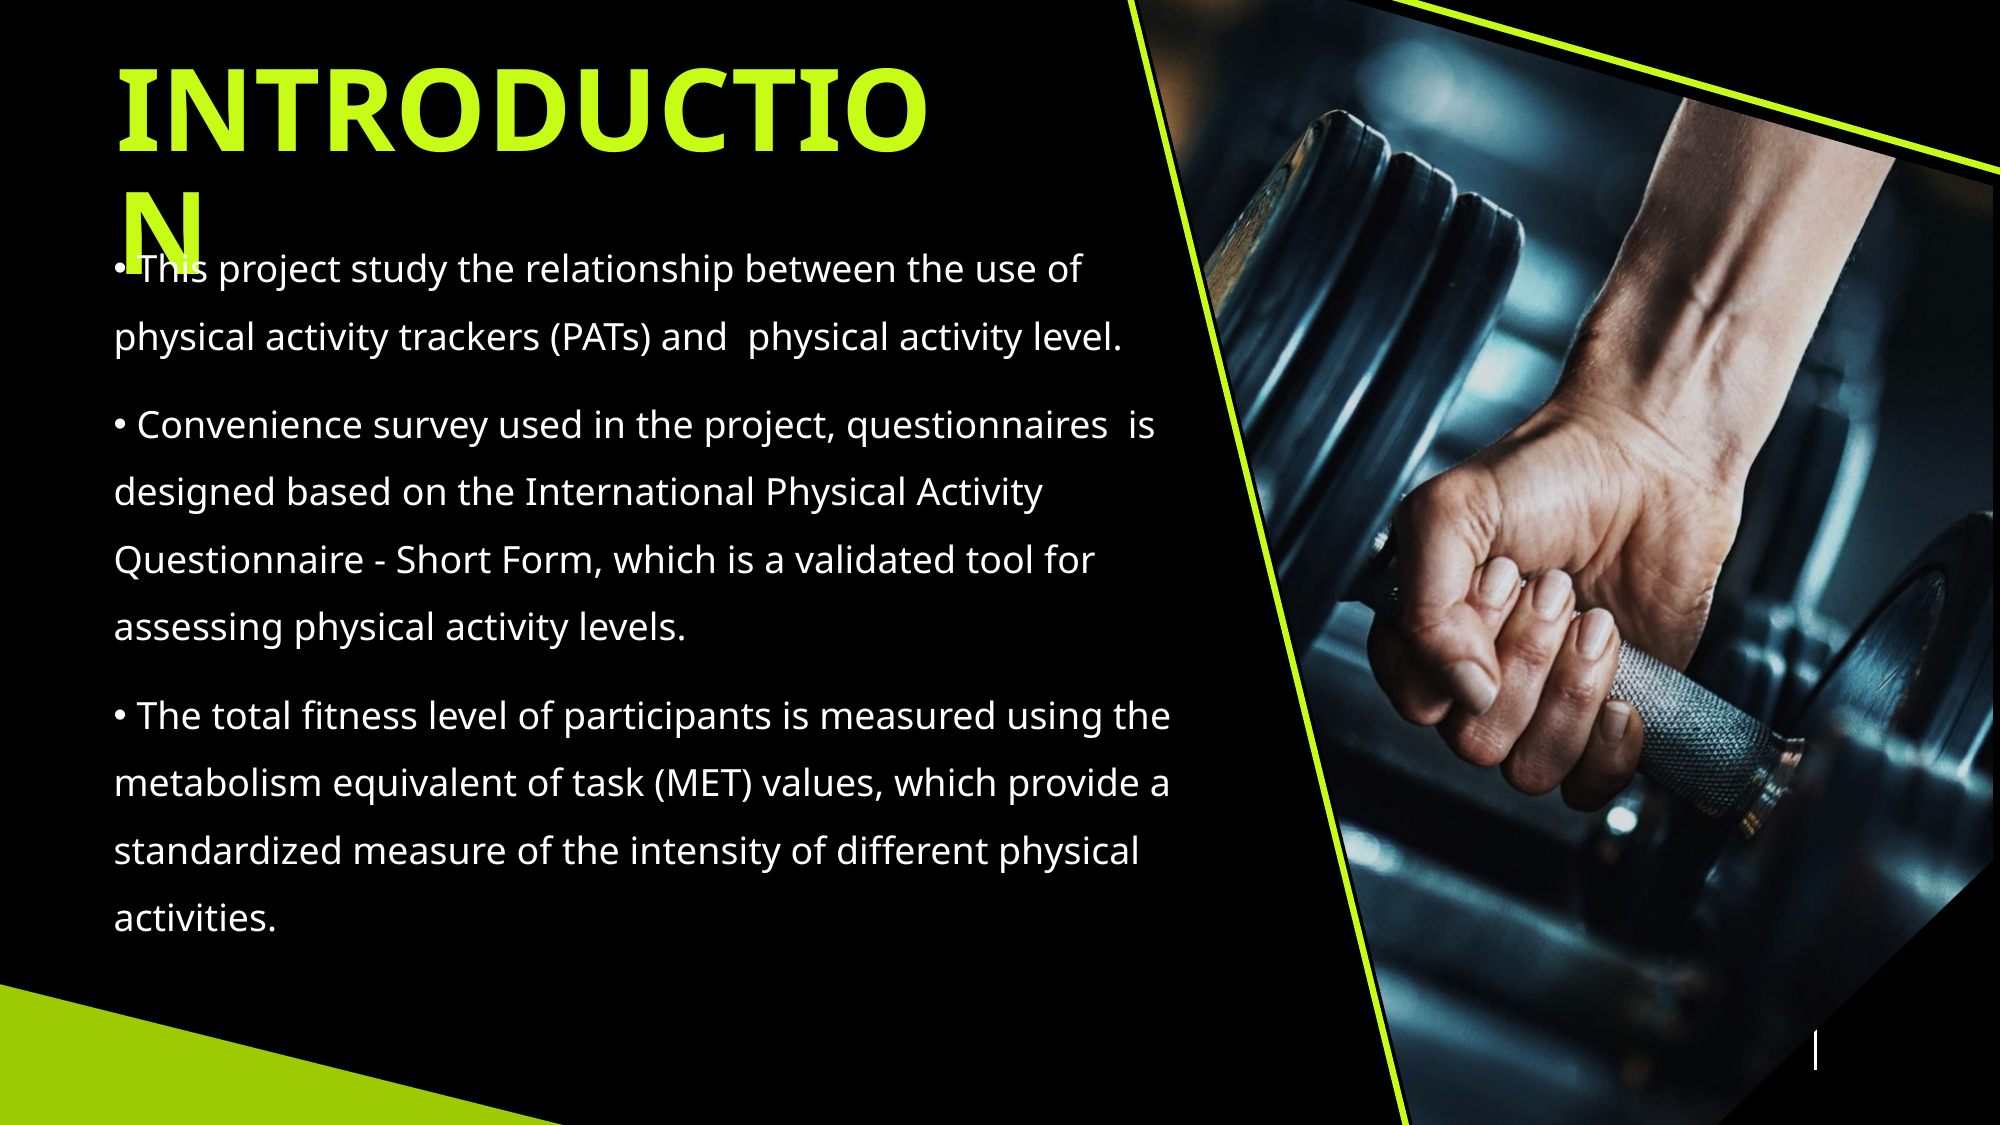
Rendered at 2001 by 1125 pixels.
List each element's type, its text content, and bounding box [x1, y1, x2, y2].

list INTRODUCTION [116, 52, 1014, 168]
picture [1137, 0, 1993, 1125]
list This project study the relationship between the use of physical activity trackers (PATs) and physical activity level. Convenience survey used in the project, questionnaires is designed based on the International Physical Activity Questionnaire - Short Form, which is a validated tool for assessing physical activity levels. The total fitness level of participants is measured using the metabolism equivalent of task (MET) values, which provide a standardized measure of the intensity of different physical activities. [98, 215, 1137, 897]
